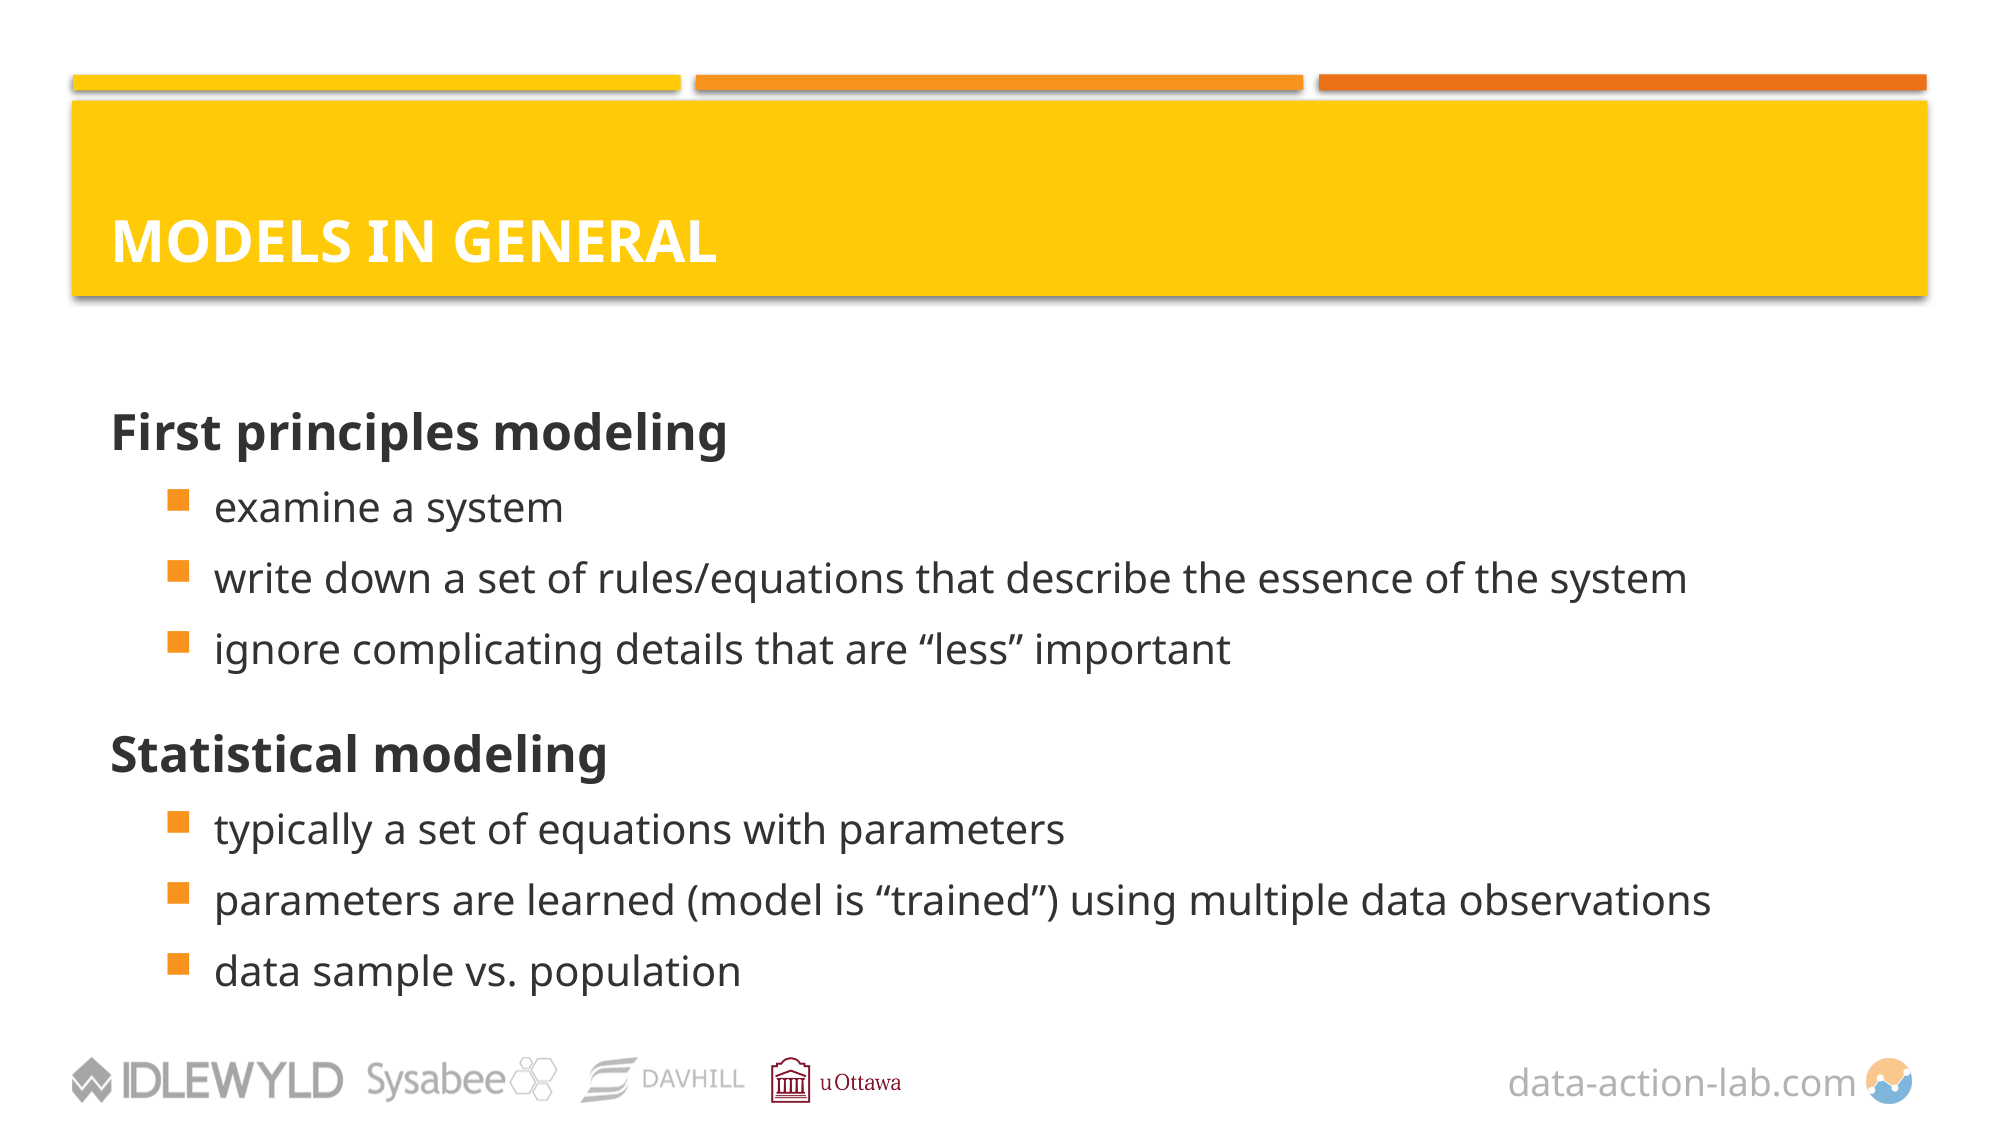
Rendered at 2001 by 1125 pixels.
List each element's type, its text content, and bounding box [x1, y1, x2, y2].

picture [72, 1057, 745, 1103]
title Models in General [95, 115, 1905, 282]
picture [771, 1057, 901, 1103]
list First principles modeling examine a system write down a set of rules/equations that describe the essence of the system ignore complicating details that are “less” important Statistical modeling typically a set of equations with parameters parameters are learned (model is “trained”) using multiple data observations data sample vs. population [95, 357, 1905, 1037]
